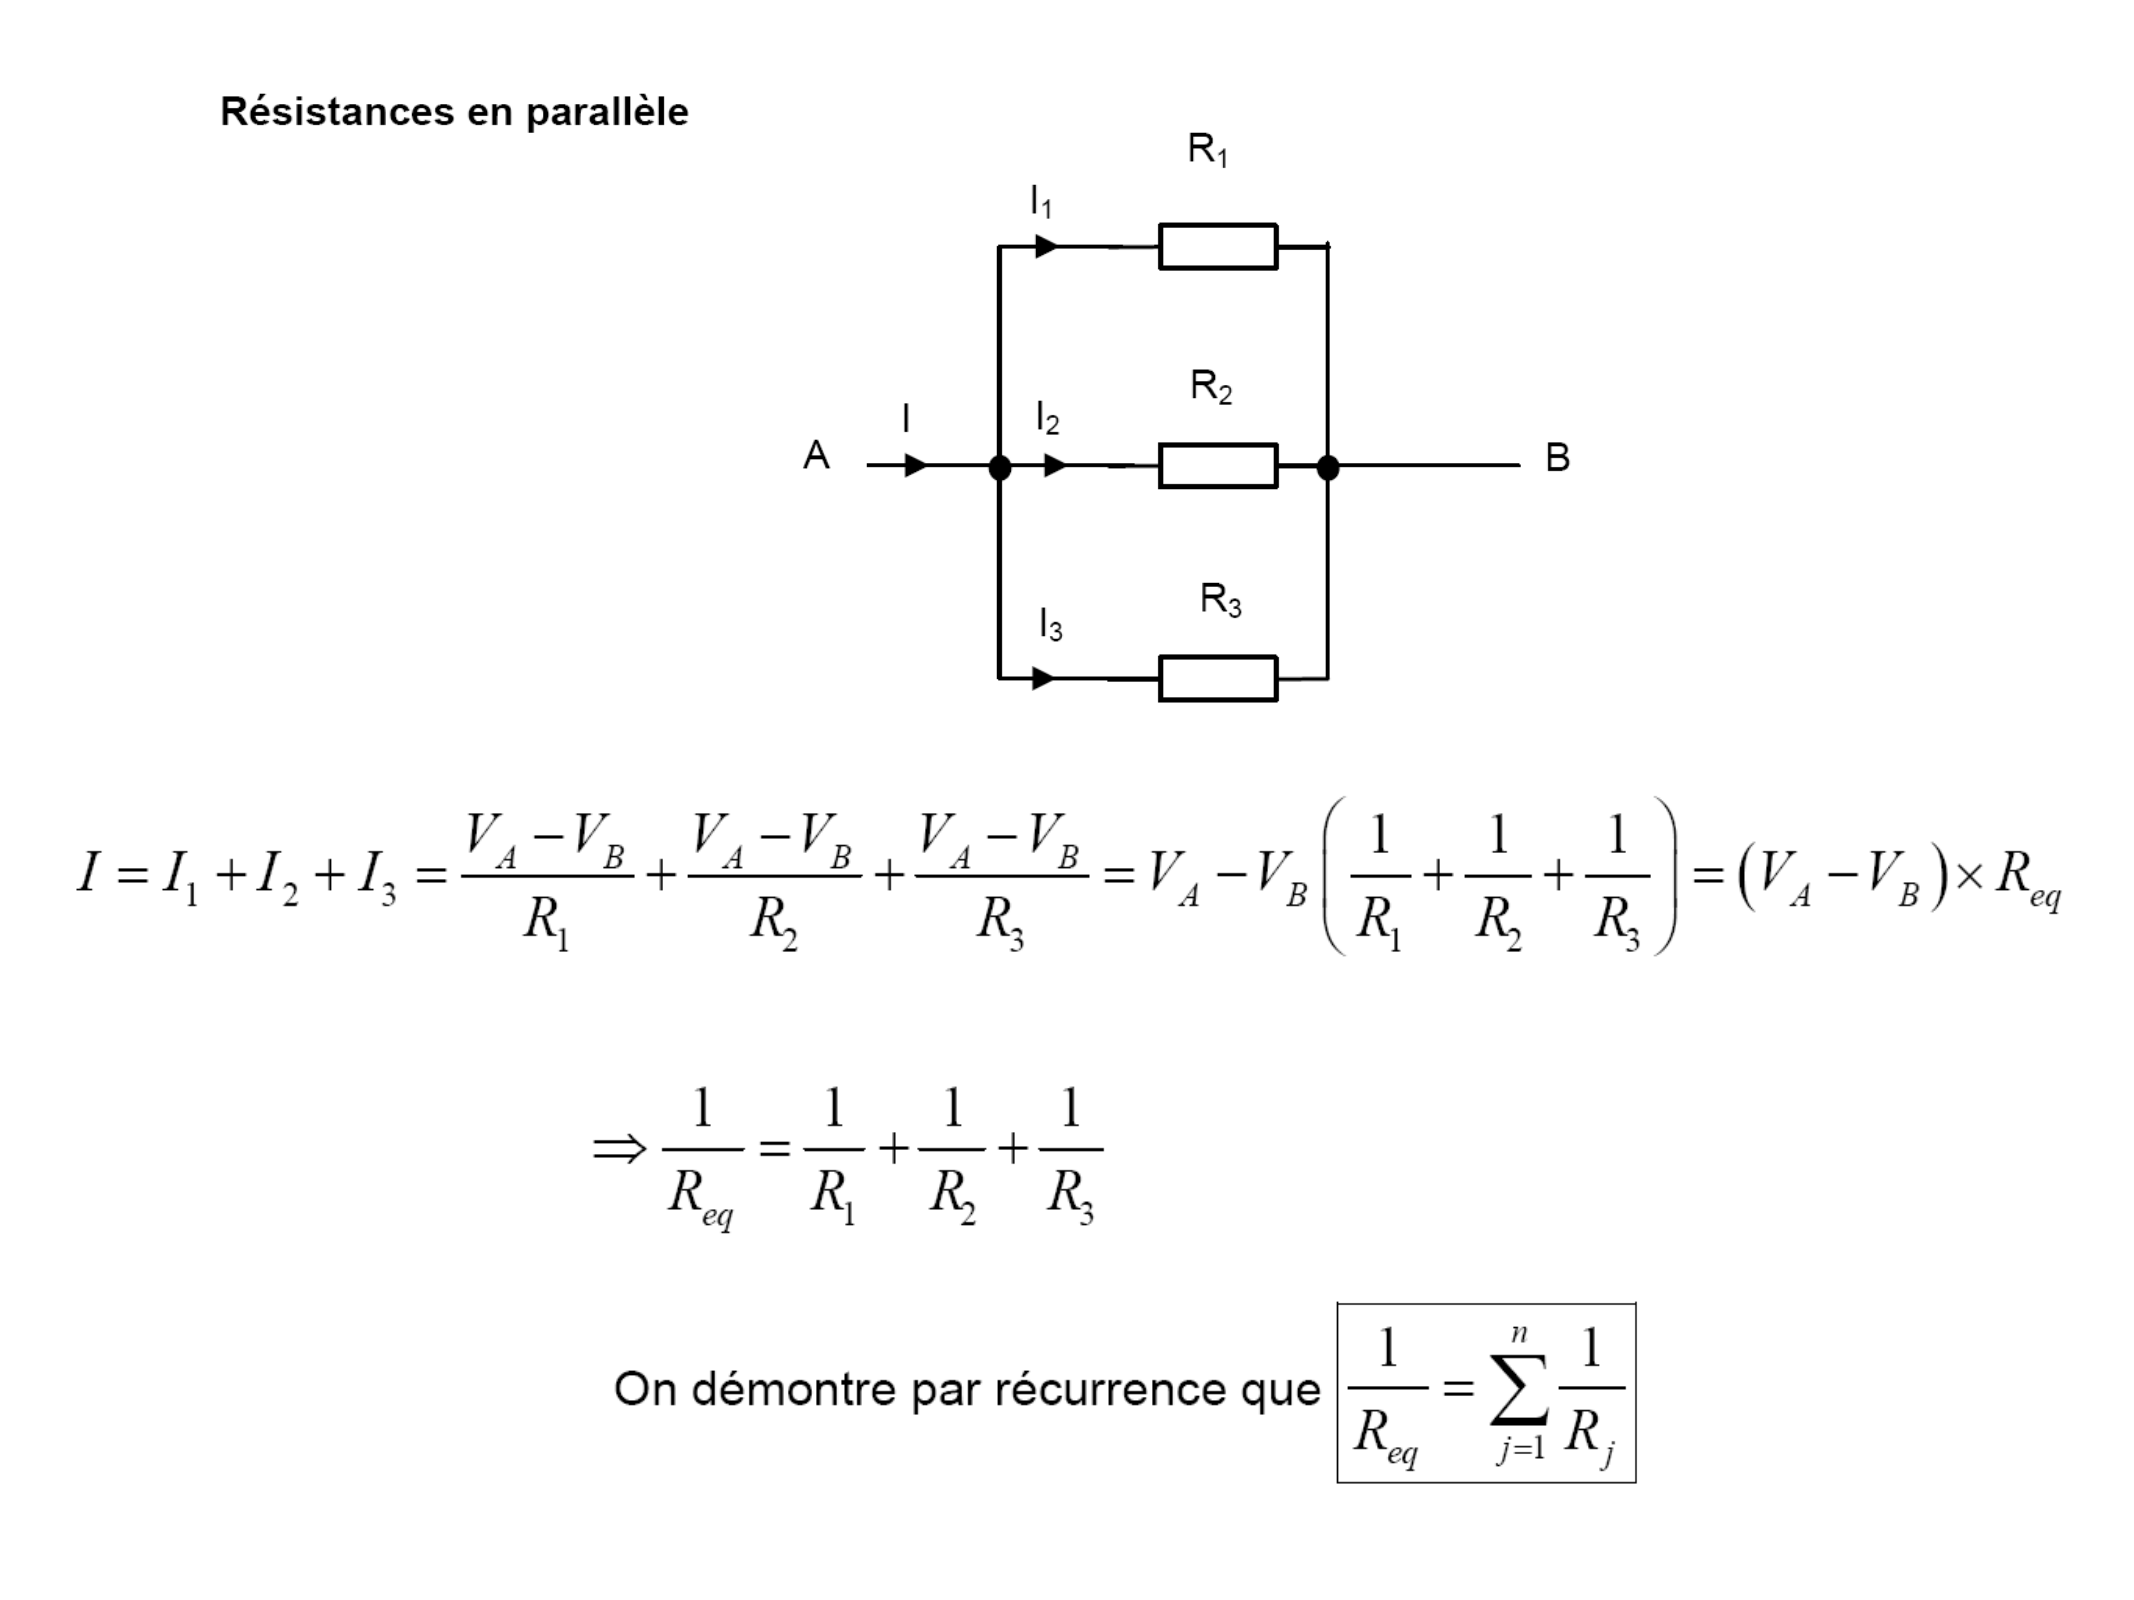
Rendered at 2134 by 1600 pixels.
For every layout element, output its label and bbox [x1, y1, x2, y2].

picture [152, 37, 1946, 743]
picture [562, 1057, 1159, 1246]
picture [550, 1280, 1649, 1523]
picture [32, 776, 2134, 988]
